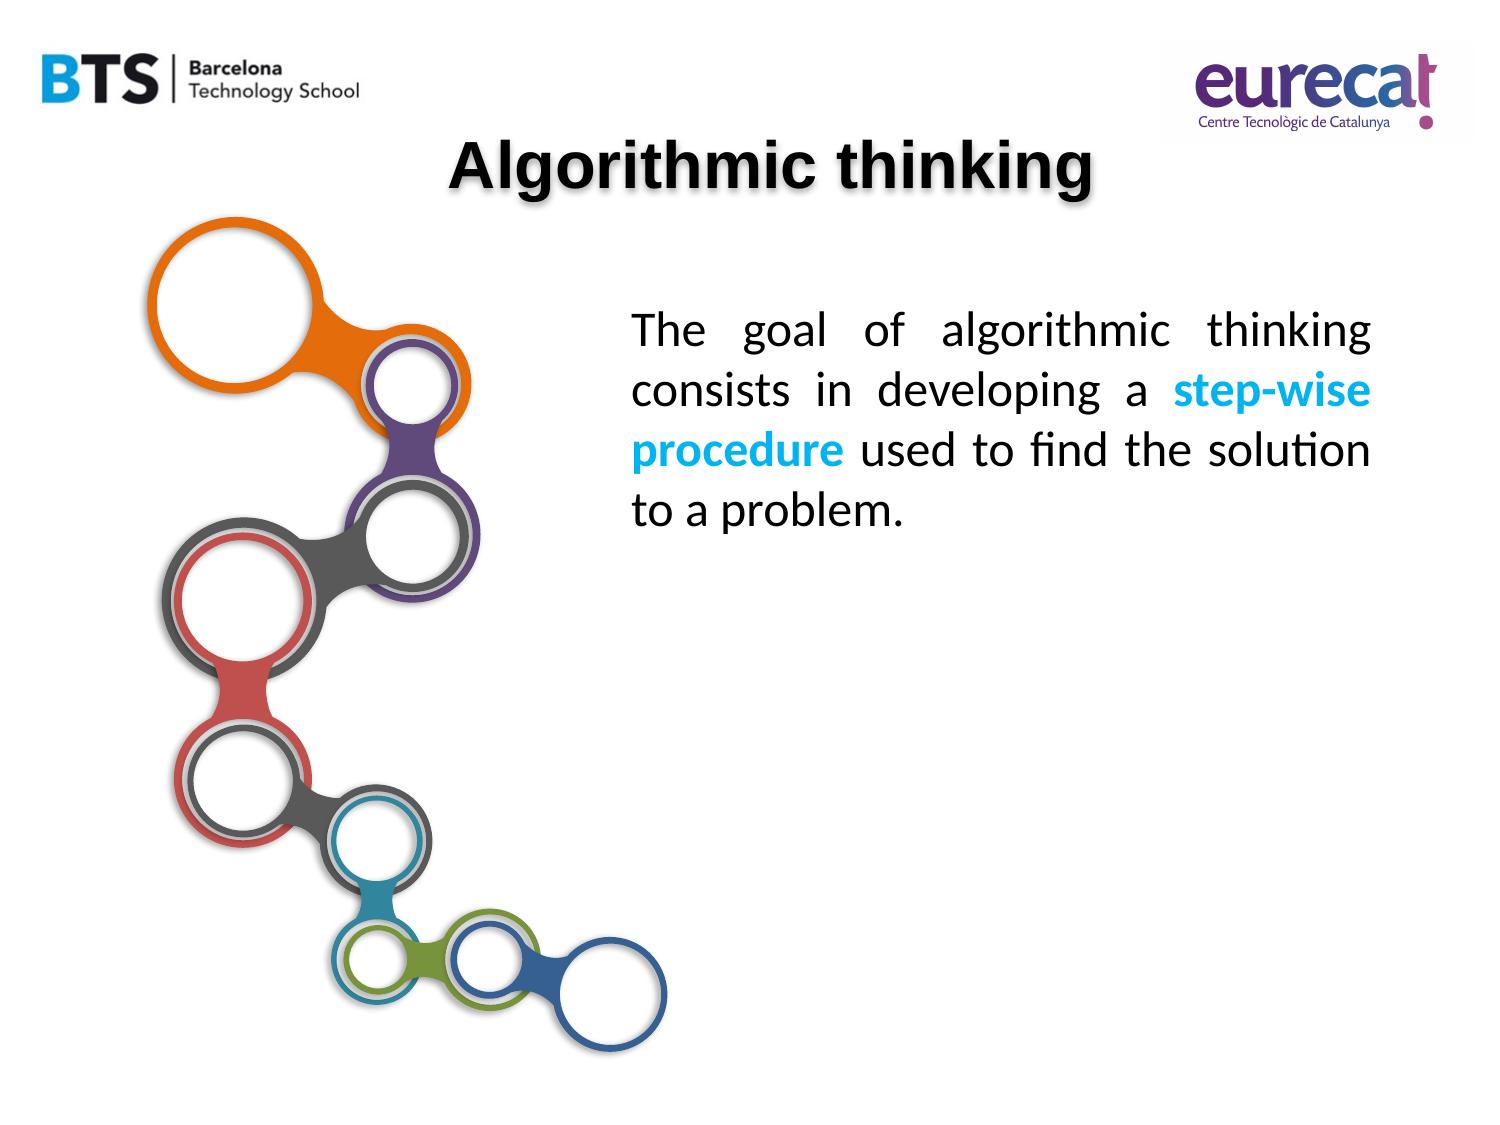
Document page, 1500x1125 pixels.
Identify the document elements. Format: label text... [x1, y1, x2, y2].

picture [1158, 41, 1475, 143]
text_box [344, 339, 481, 603]
text_box [450, 920, 668, 1052]
text_box [187, 724, 433, 894]
picture [20, 38, 382, 119]
text_box The goal of algorithmic thinking consists in developing a step-wise procedure used to find the solution to a problem. [616, 288, 1387, 574]
text_box [343, 908, 541, 1012]
text_box [161, 479, 469, 678]
text_box Algorithmic thinking [0, 59, 1500, 265]
text_box [147, 216, 472, 438]
text_box [173, 532, 312, 848]
text_box [331, 795, 423, 1005]
